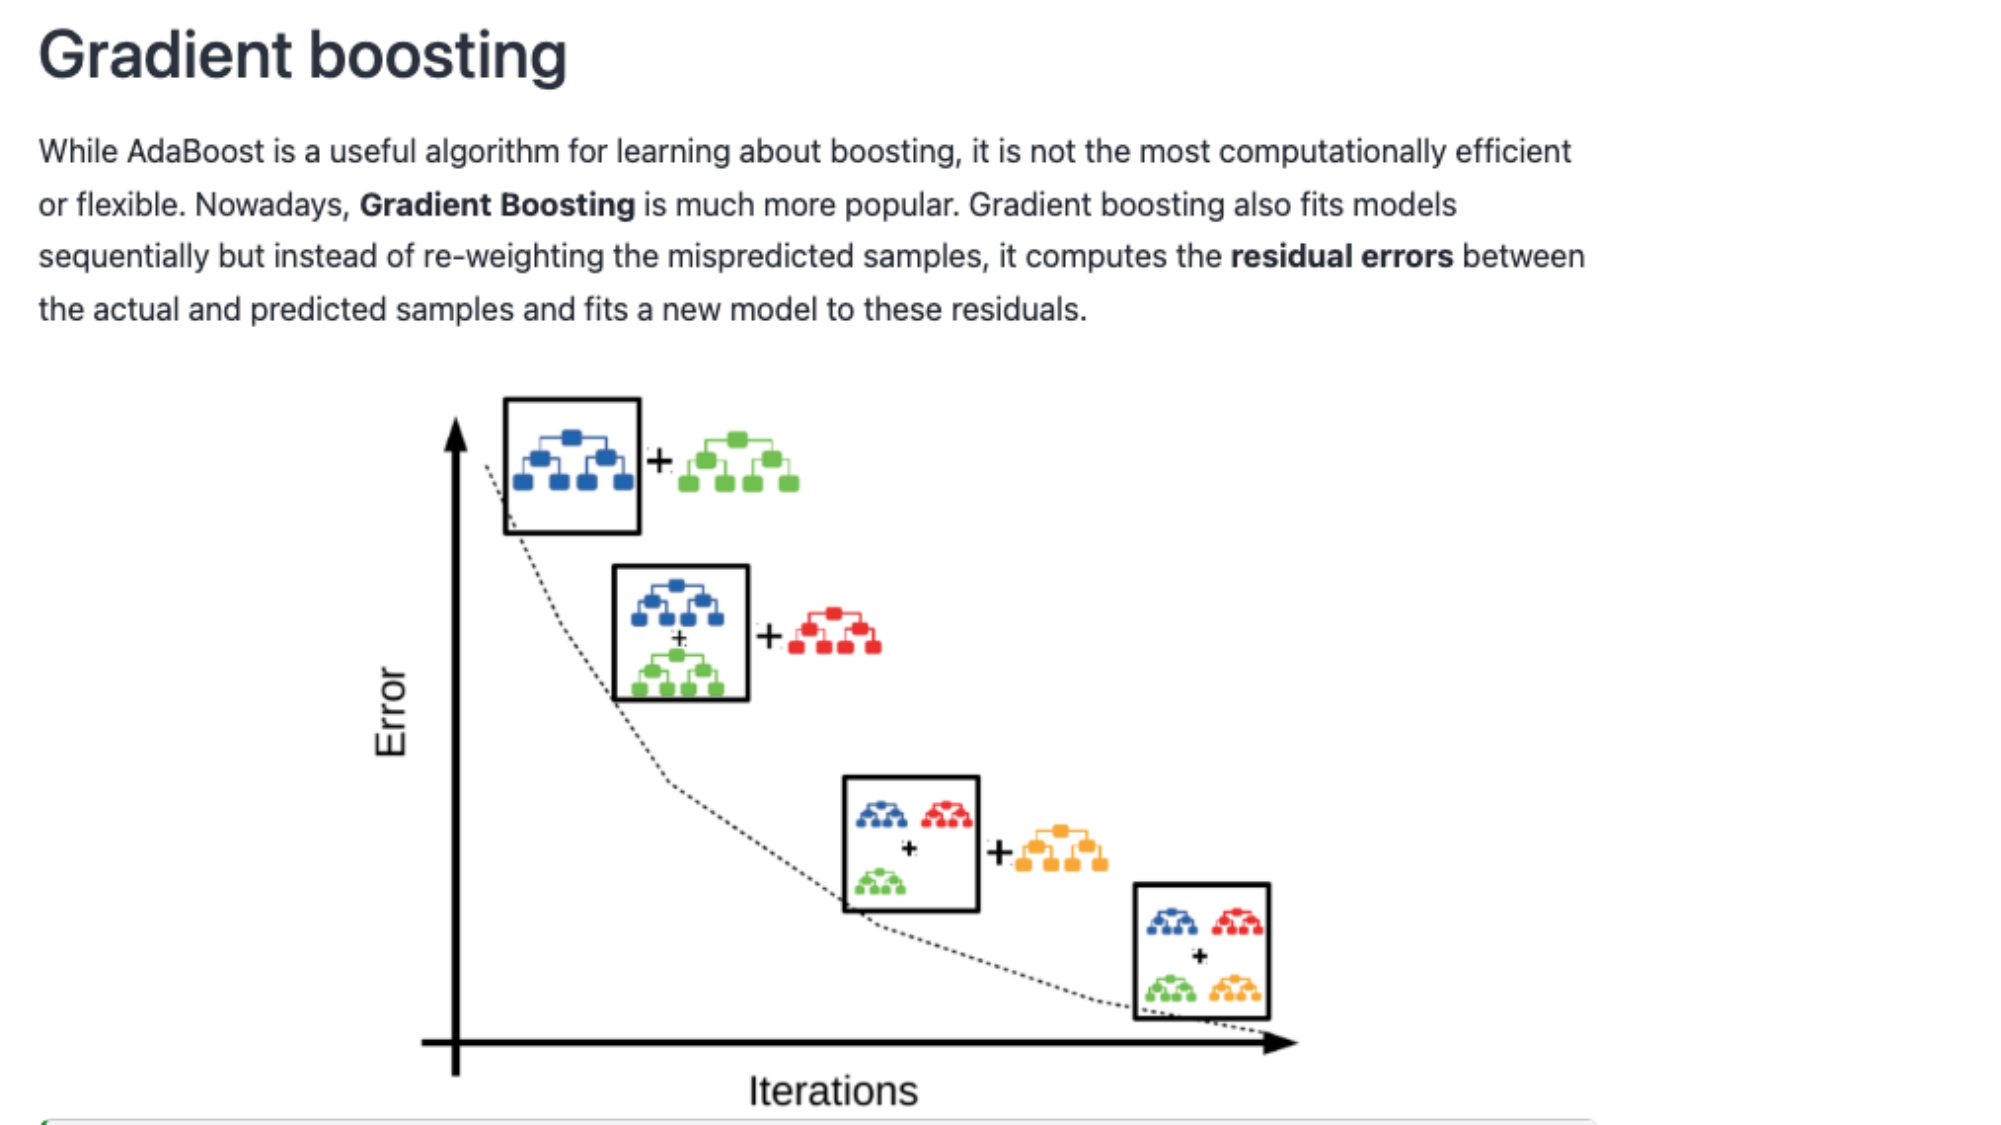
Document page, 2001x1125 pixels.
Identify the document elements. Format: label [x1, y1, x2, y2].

picture [0, 0, 1600, 1125]
